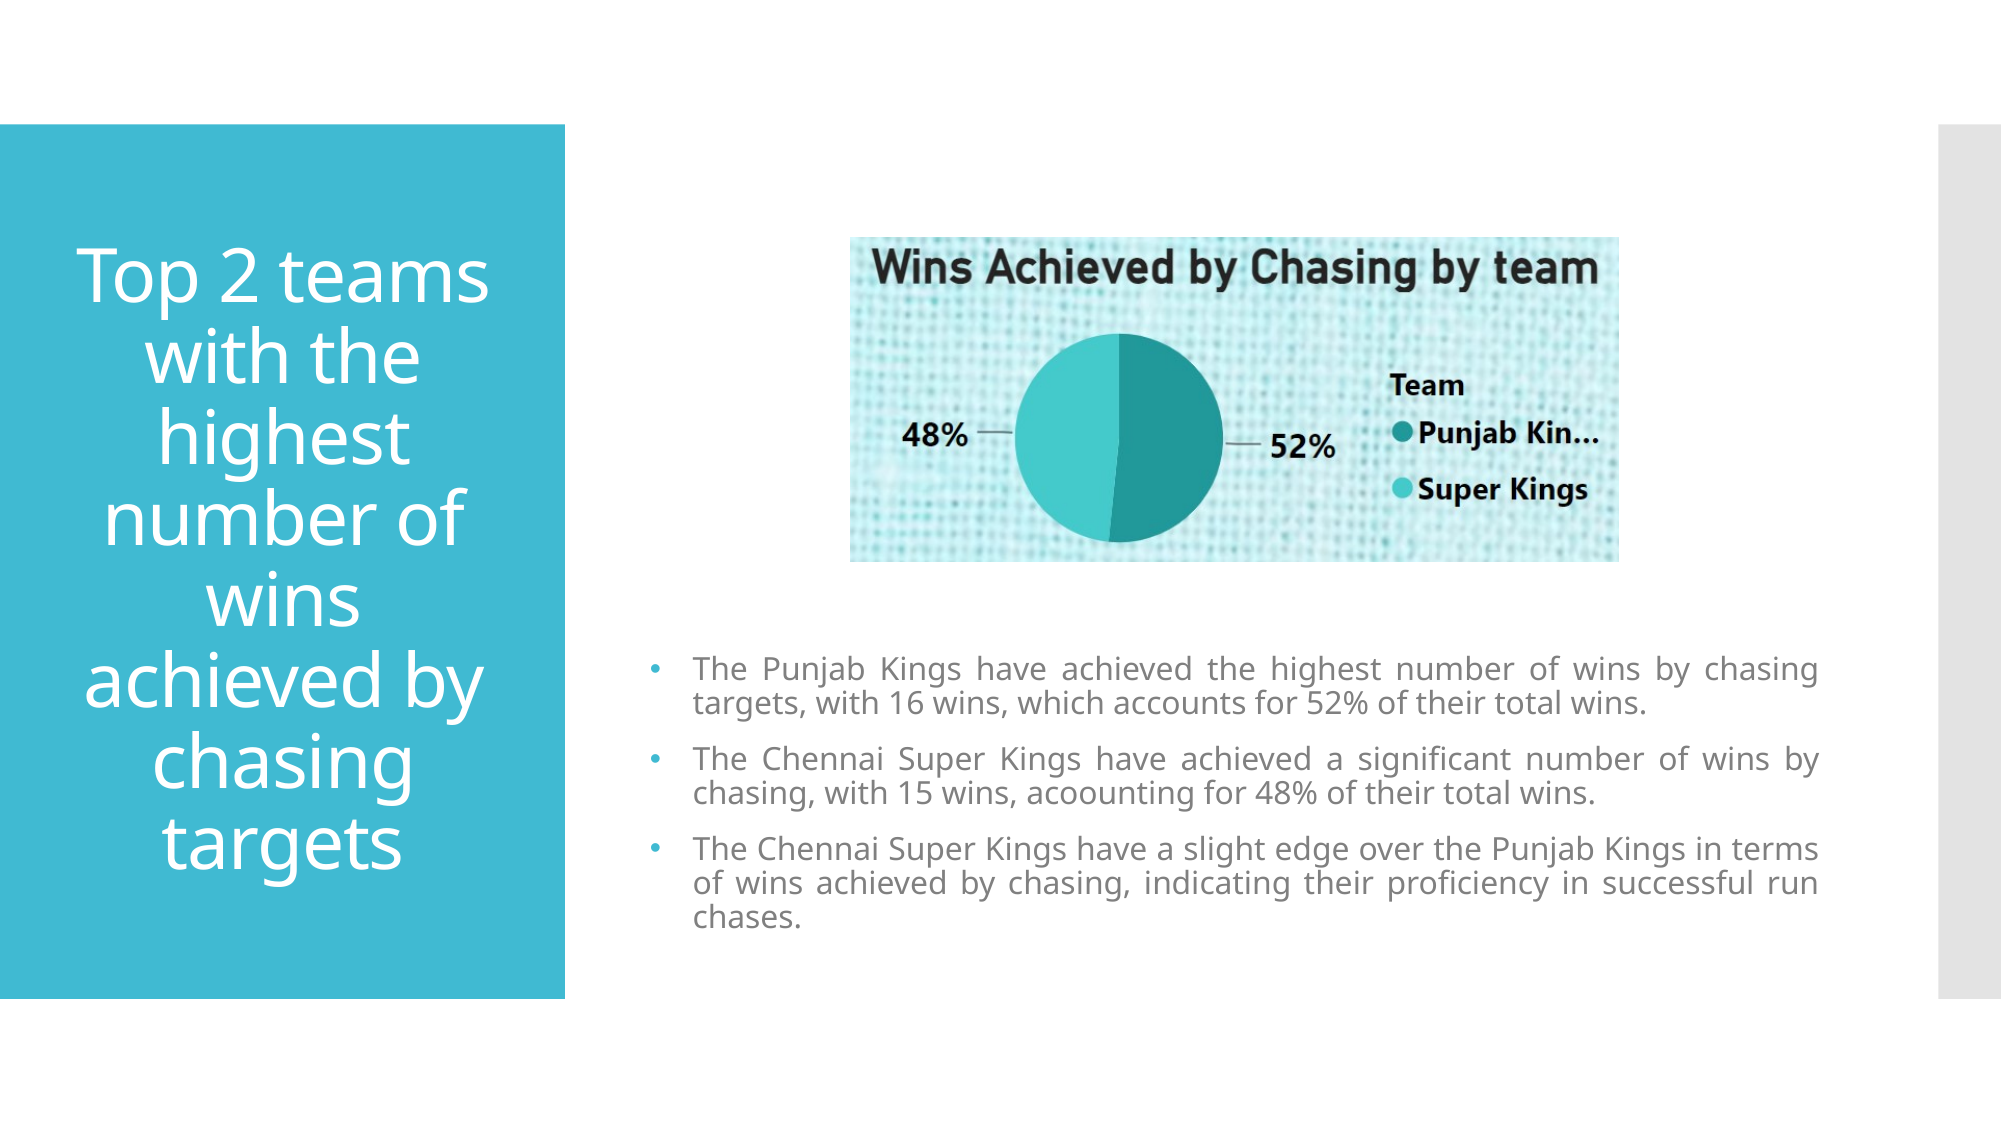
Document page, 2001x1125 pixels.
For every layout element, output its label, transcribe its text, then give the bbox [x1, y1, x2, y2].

picture [850, 237, 1620, 562]
list The Punjab Kings have achieved the highest number of wins by chasing targets, with 16 wins, which accounts for 52% of their total wins. The Chennai Super Kings have achieved a significant number of wins by chasing, with 15 wins, acoounting for 48% of their total wins. The Chennai Super Kings have a slight edge over the Punjab Kings in terms of wins achieved by chasing, indicating their proficiency in successful run chases. [634, 642, 1835, 947]
title Top 2 teams with the highest number of wins achieved by chasing targets [41, 184, 525, 940]
